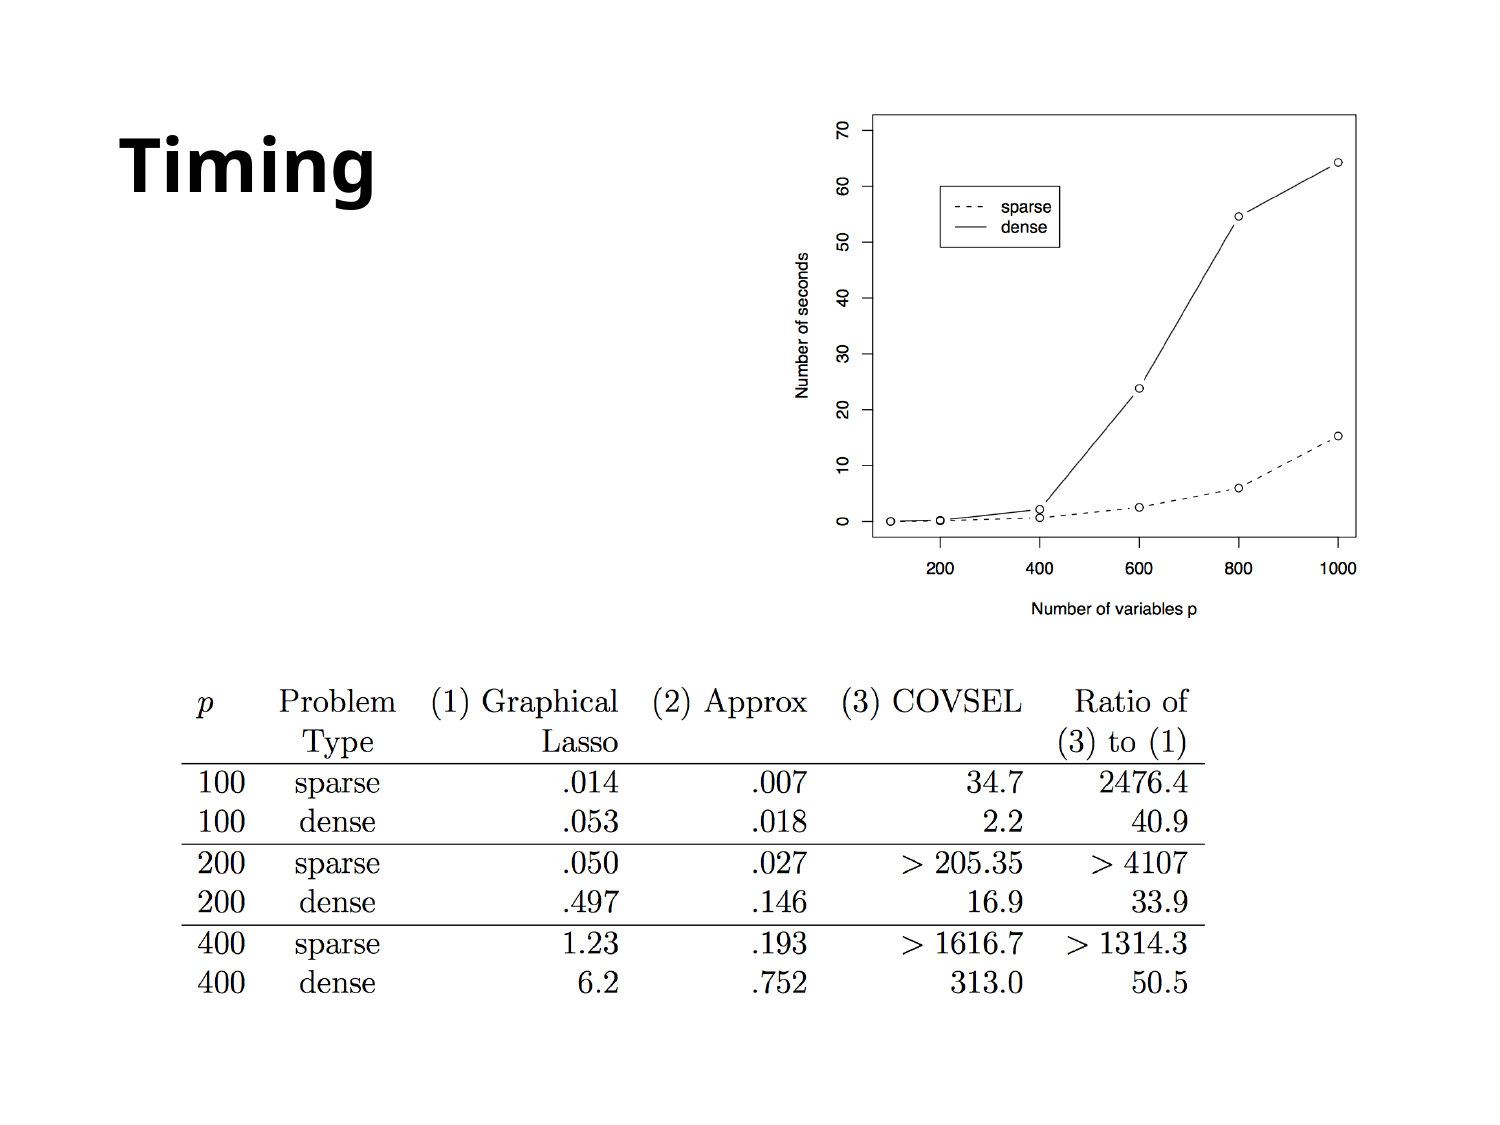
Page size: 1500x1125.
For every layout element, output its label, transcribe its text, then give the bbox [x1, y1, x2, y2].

picture [168, 674, 1216, 1017]
title Timing [103, 59, 1397, 278]
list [785, 103, 1371, 631]
